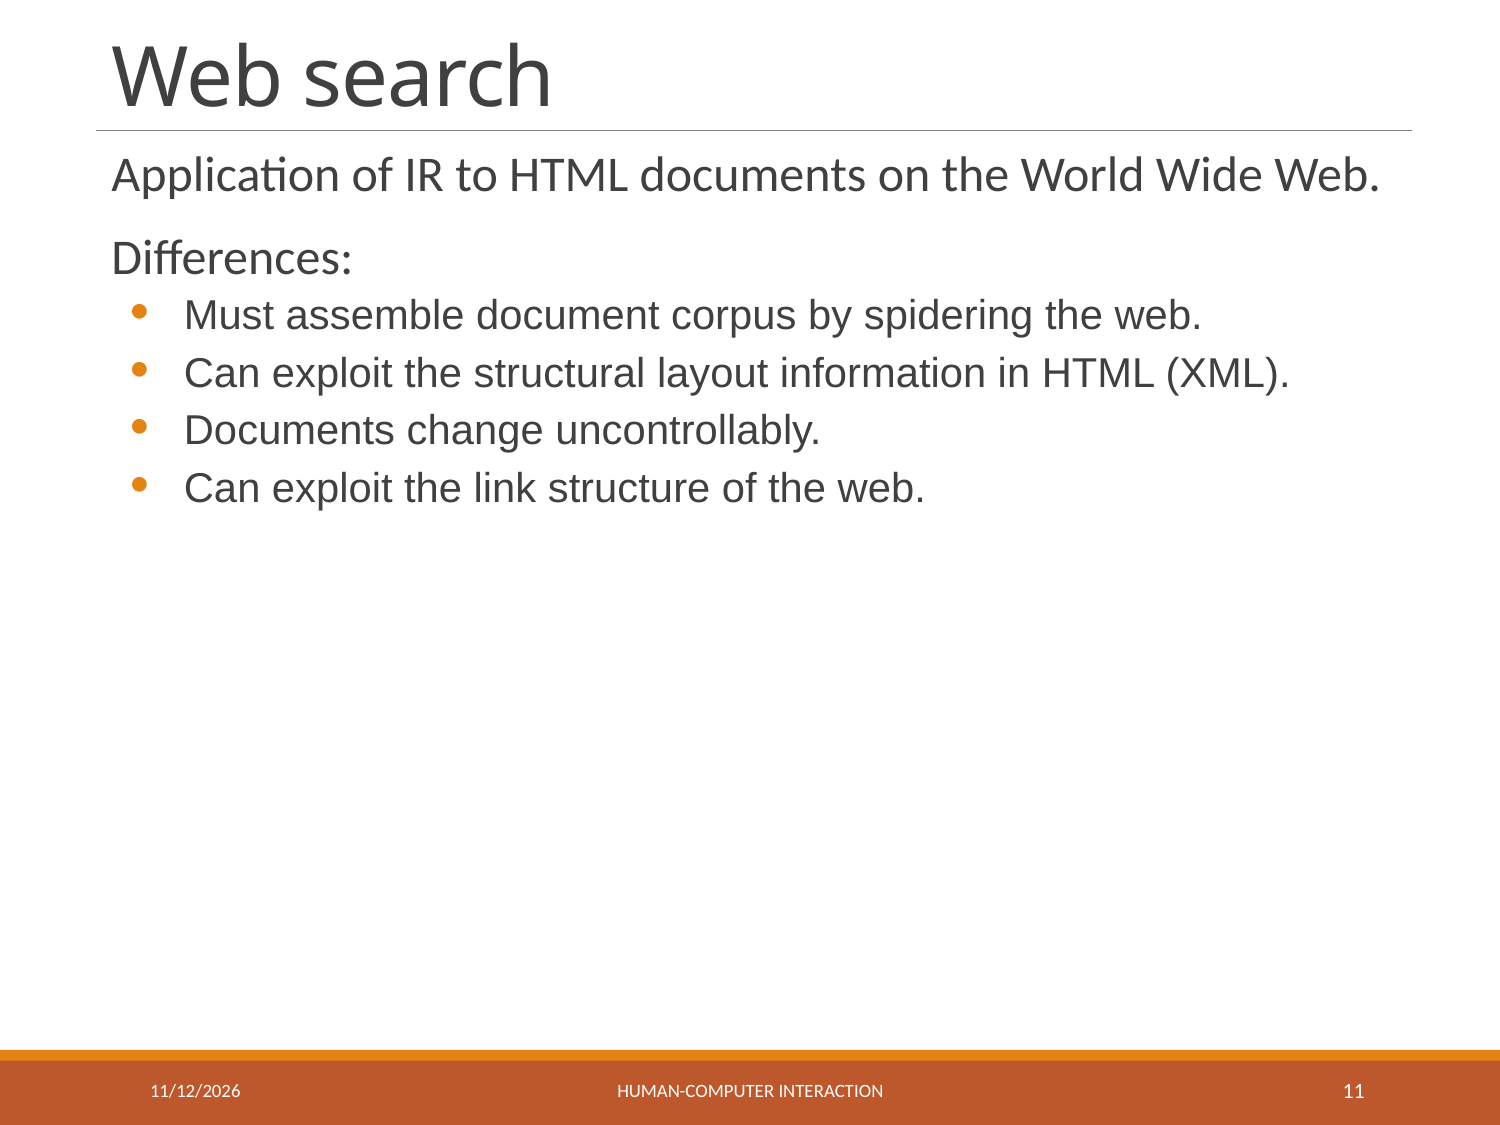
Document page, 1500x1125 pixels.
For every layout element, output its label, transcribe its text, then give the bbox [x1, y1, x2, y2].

title Web search [96, 19, 1413, 131]
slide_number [135, 1059, 440, 1120]
footer Human-computer interaction [453, 1059, 1047, 1120]
list Application of IR to HTML documents on the World Wide Web. Differences: Must assemble document corpus by spidering the web. Can exploit the structural layout information in HTML (XML). Documents change uncontrollably. Can exploit the link structure of the web. [96, 140, 1413, 1034]
slide_number 11 [1218, 1059, 1380, 1120]
